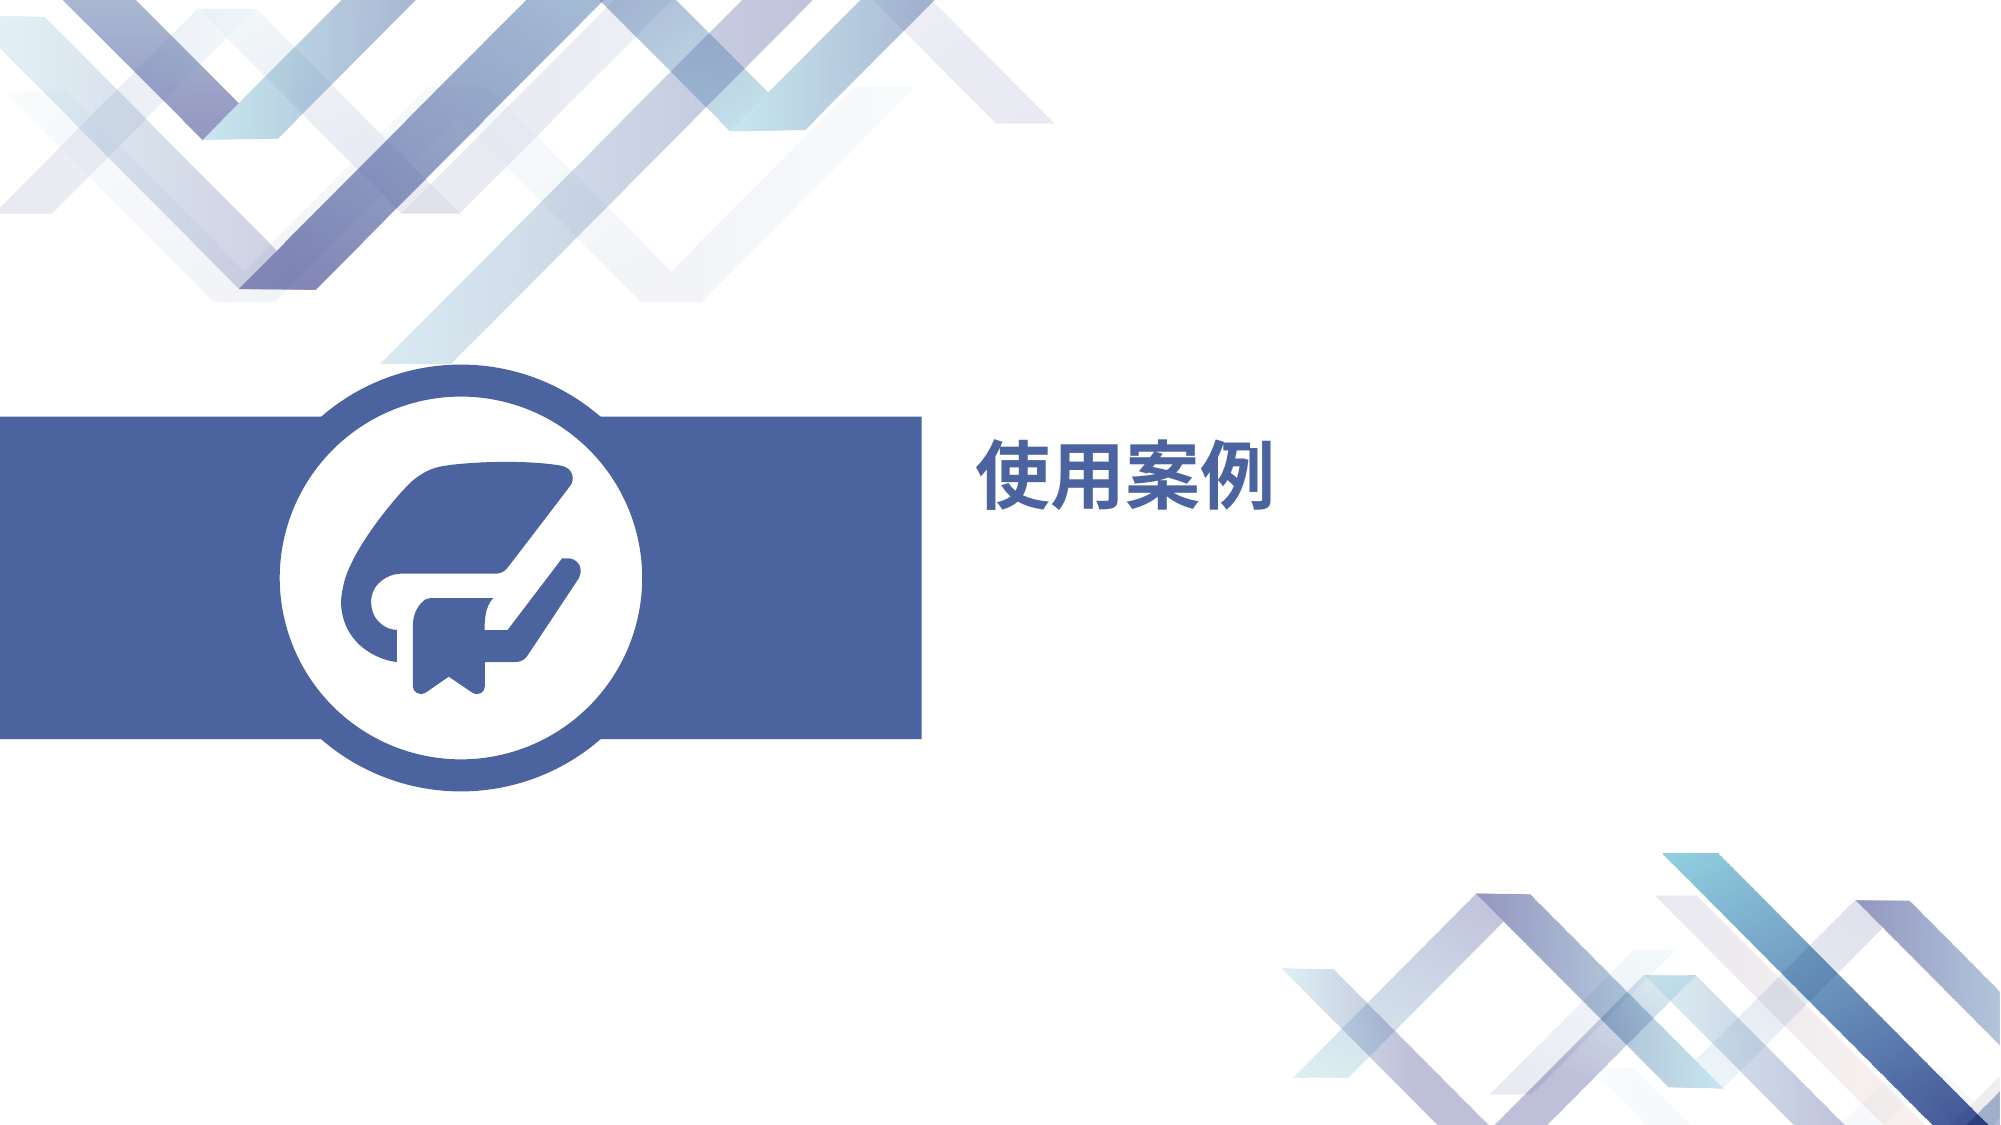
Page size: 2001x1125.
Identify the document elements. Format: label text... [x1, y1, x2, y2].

text_box 使用案例 [960, 376, 1897, 526]
text_box [673, 416, 923, 740]
picture [1037, 853, 2000, 1125]
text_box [249, 366, 673, 790]
picture [0, 0, 1293, 364]
text_box [0, 416, 249, 740]
